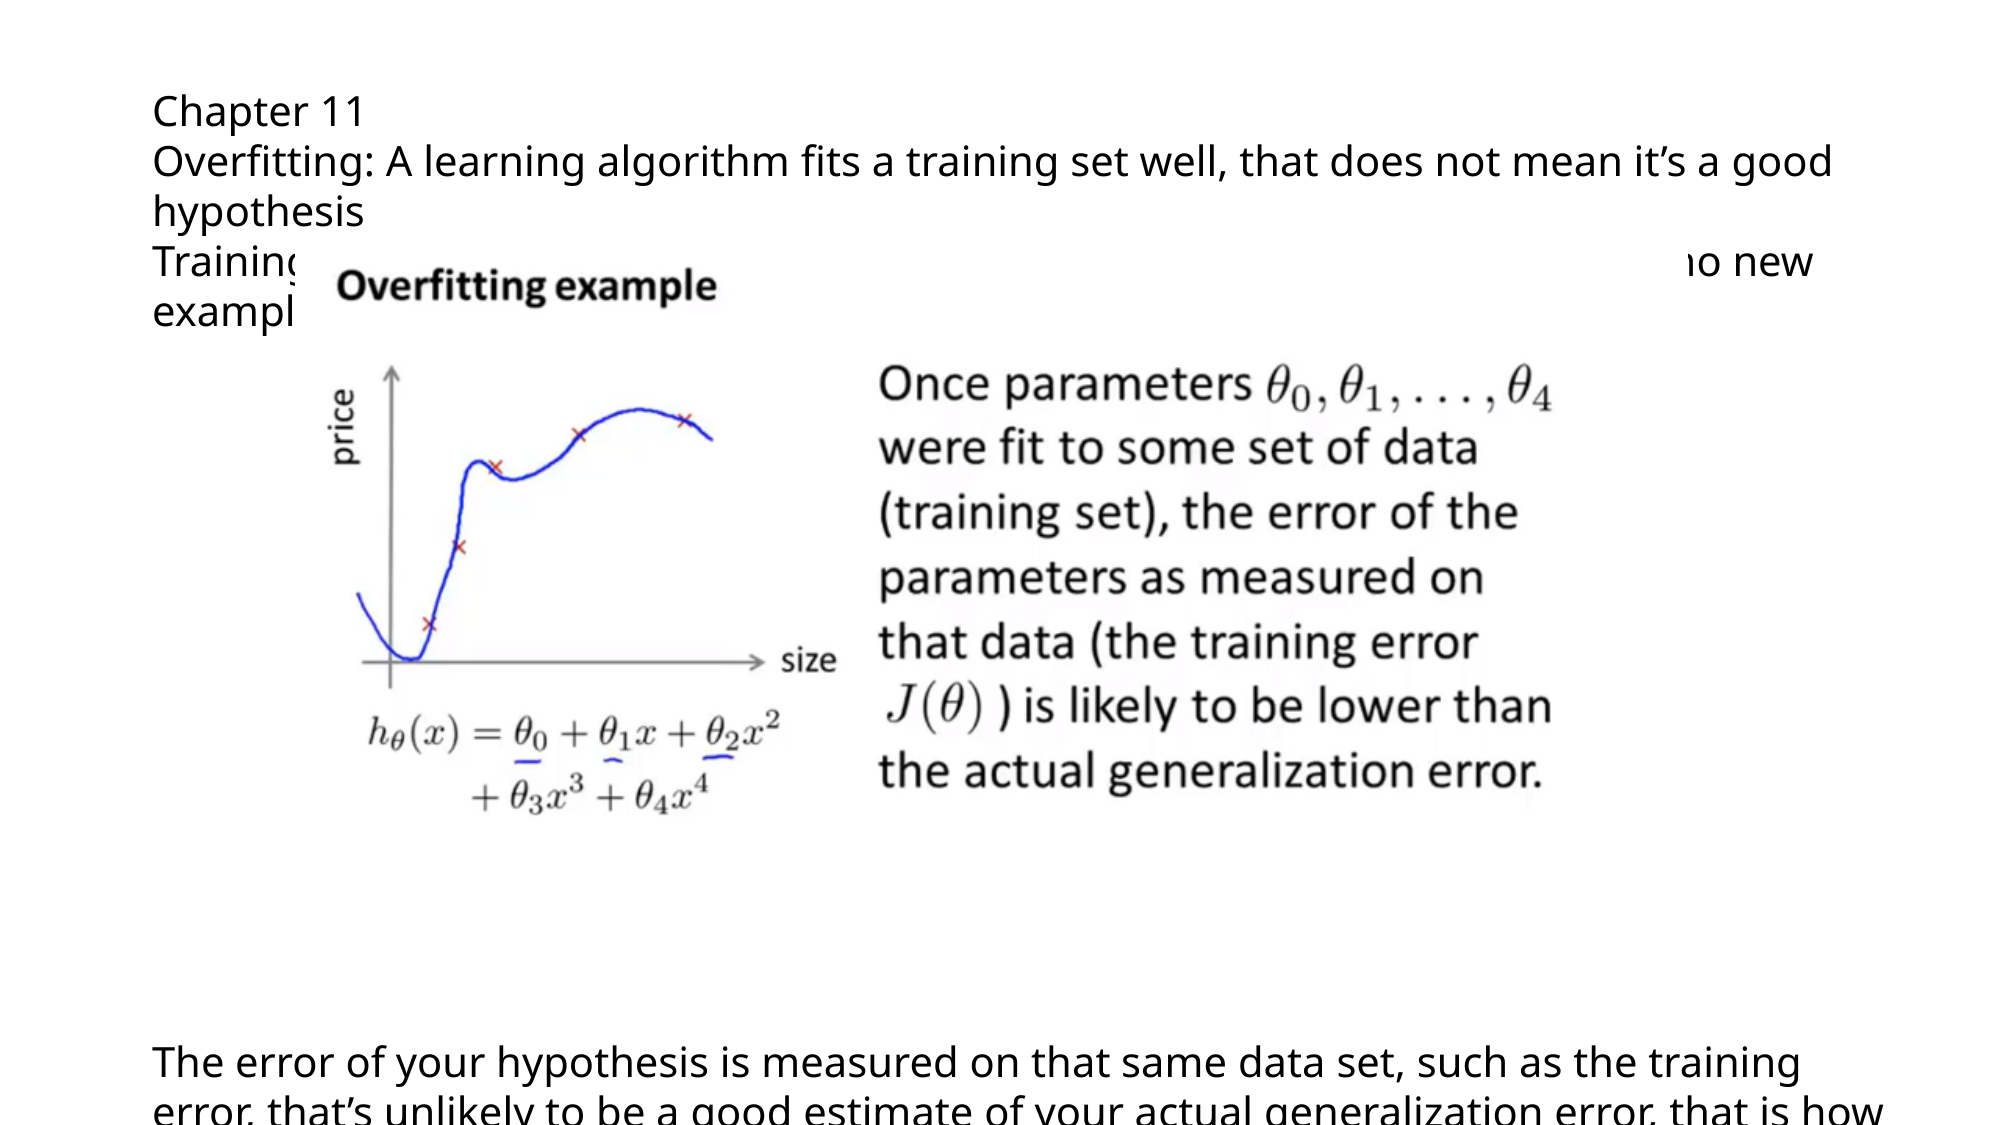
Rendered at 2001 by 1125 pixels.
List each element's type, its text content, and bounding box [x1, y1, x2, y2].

picture [295, 233, 1688, 909]
text_box Chapter 11 Overfitting: A learning algorithm fits a training set well, that does not mean it’s a good hypothesis Training set’s error is not a good predictor for how well the hypothesis will do no new example. The error of your hypothesis is measured on that same data set, such as the training error, that’s unlikely to be a good estimate of your actual generalization error, that is how well the hypothesis will generalize to new example. [137, 77, 1926, 1125]
